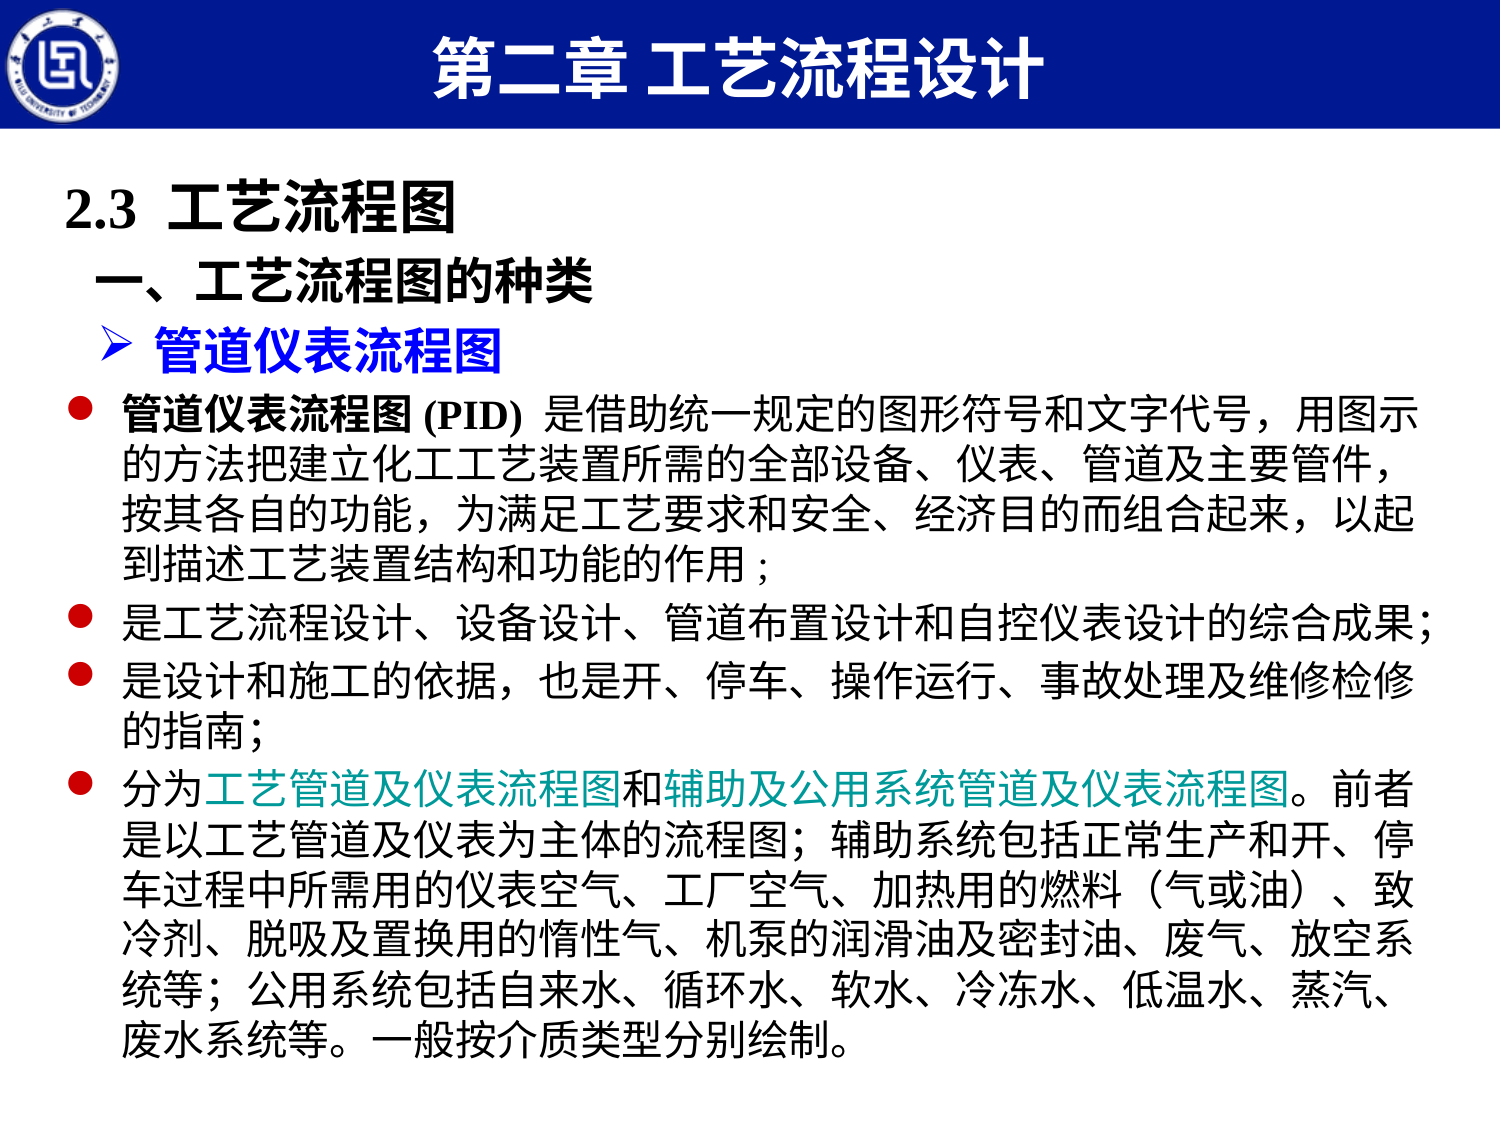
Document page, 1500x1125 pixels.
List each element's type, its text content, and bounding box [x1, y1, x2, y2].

picture [1, 7, 123, 126]
text_box 第二章 工艺流程设计 [58, 19, 1418, 115]
text_box 2.3 工艺流程图 一、工艺流程图的种类 管道仪表流程图 管道仪表流程图(PID) 是借助统一规定的图形符号和文字代号，用图示的方法把建立化工工艺装置所需的全部设备、仪表、管道及主要管件，按其各自的功能，为满足工艺要求和安全、经济目的而组合起来，以起到描述工艺装置结构和功能的作用; 是工艺流程设计、设备设计、管道布置设计和自控仪表设计的综合成果； 是设计和施工的依据，也是开、停车、操作运行、事故处理及维修检修的指南； 分为工艺管道及仪表流程图和辅助及公用系统管道及仪表流程图。前者是以工艺管道及仪表为主体的流程图；辅助系统包括正常生产和开、停车过程中所需用的仪表空气、工厂空气、加热用的燃料（气或油）、致冷剂、脱吸及置换用的惰性气、机泵的润滑油及密封油、废气、放空系统等；公用系统包括自来水、循环水、软水、冷冻水、低温水、蒸汽、废水系统等。一般按介质类型分别绘制。 [49, 162, 1463, 1125]
